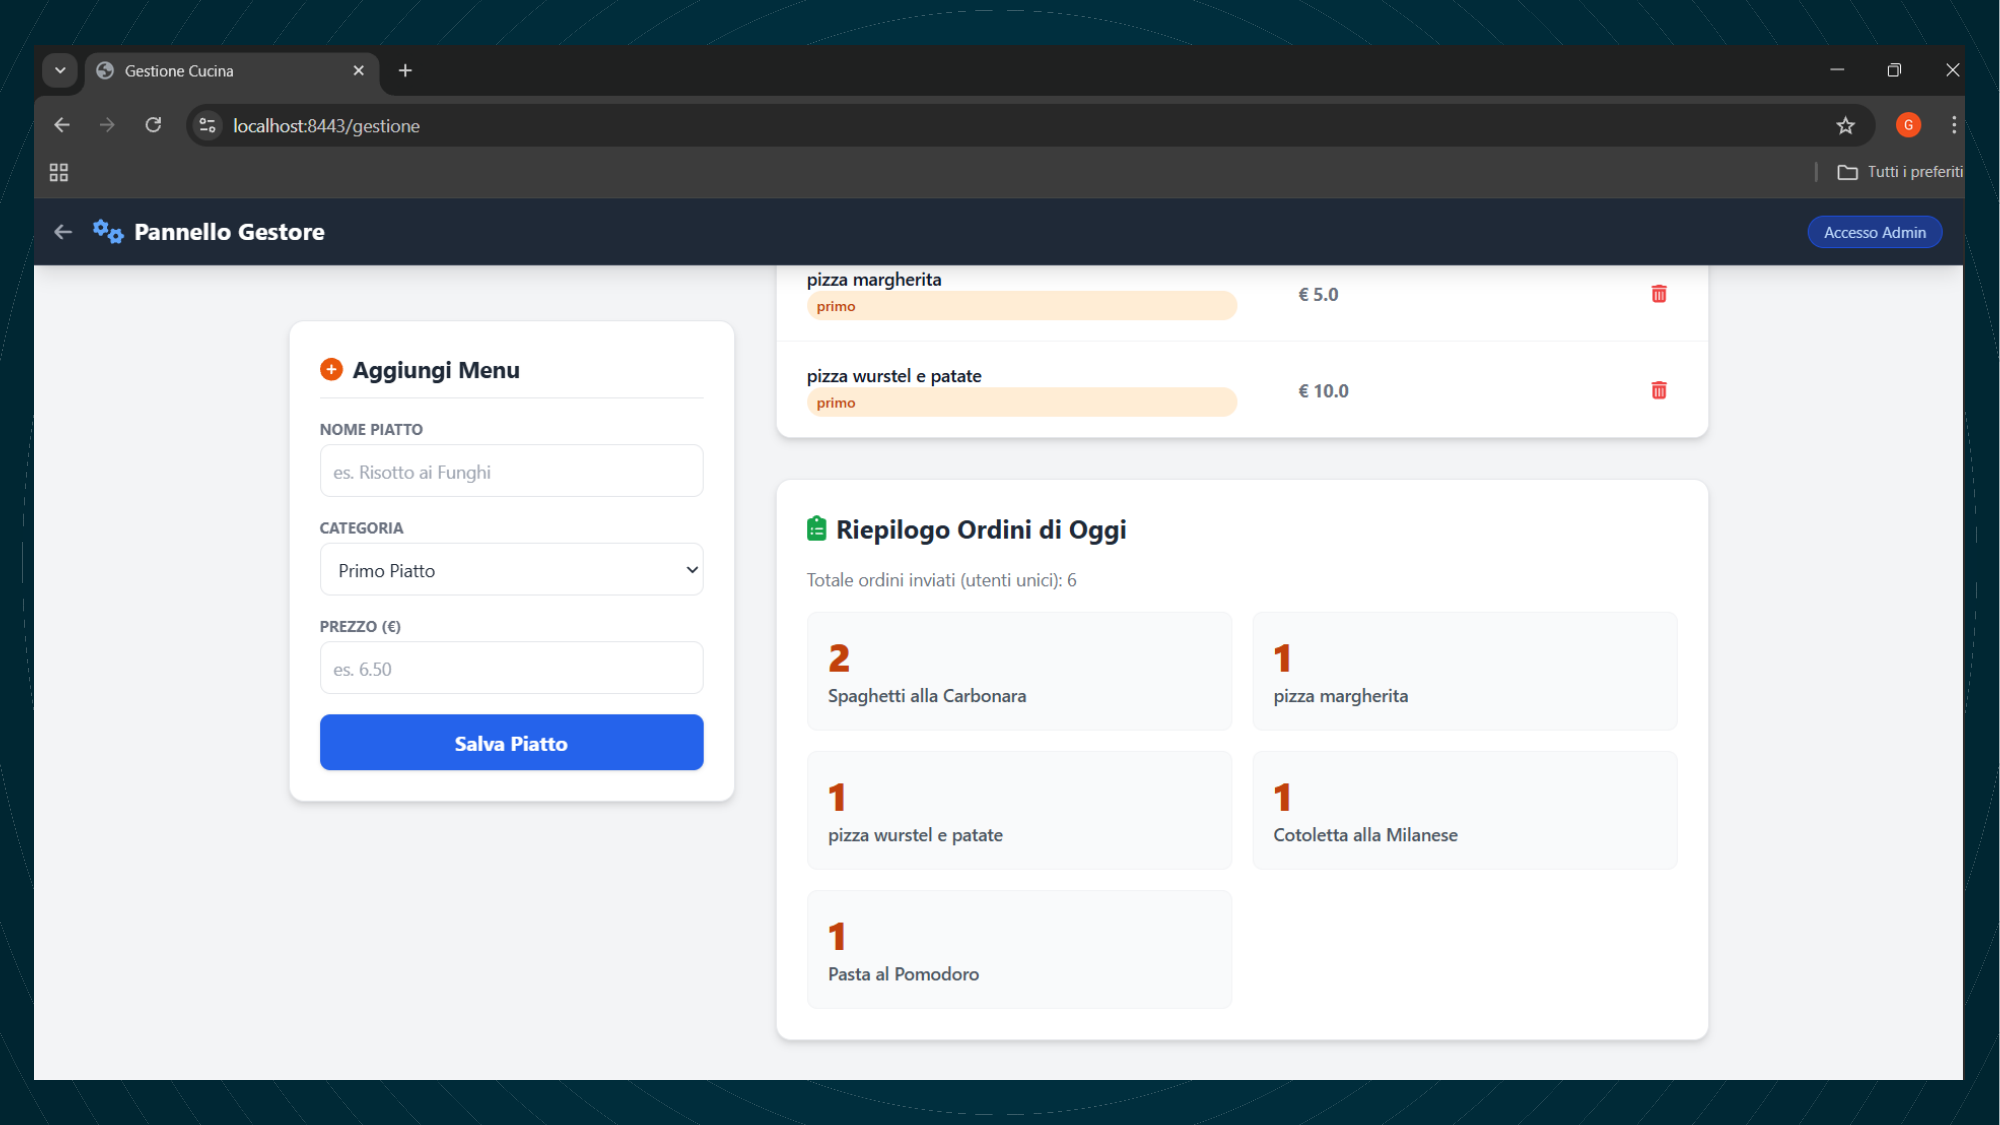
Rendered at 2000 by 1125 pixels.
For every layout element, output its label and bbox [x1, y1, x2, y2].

picture [34, 45, 1965, 1080]
